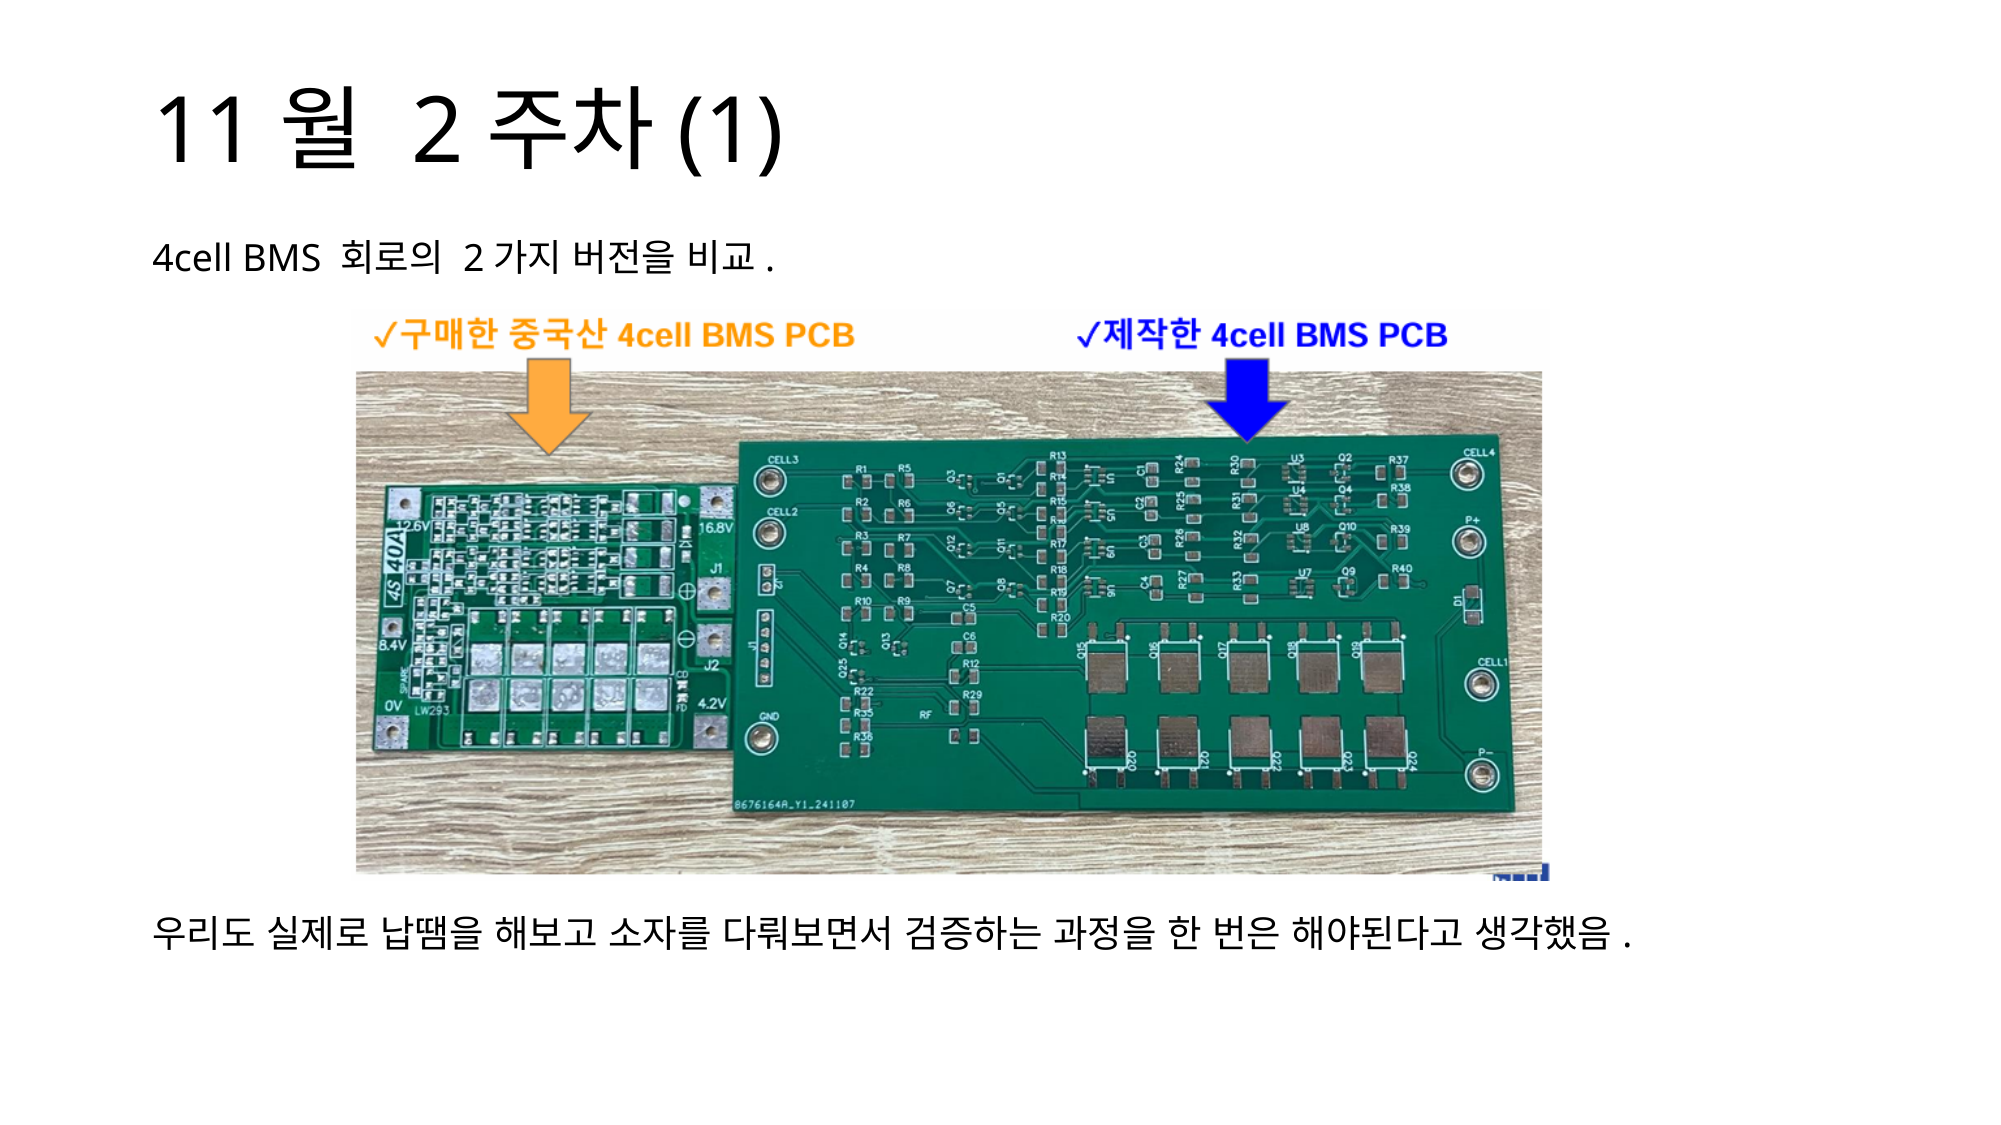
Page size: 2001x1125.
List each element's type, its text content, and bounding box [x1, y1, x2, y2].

title 11월 2주차(1) [137, 59, 1863, 205]
picture [351, 308, 1551, 881]
text_box 4cell BMS 회로의 2가지 버전을 비교. [137, 226, 1764, 287]
text_box 우리도 실제로 납땜을 해보고 소자를 다뤄보면서 검증하는 과정을 한 번은 해야된다고 생각했음. [137, 902, 1813, 963]
